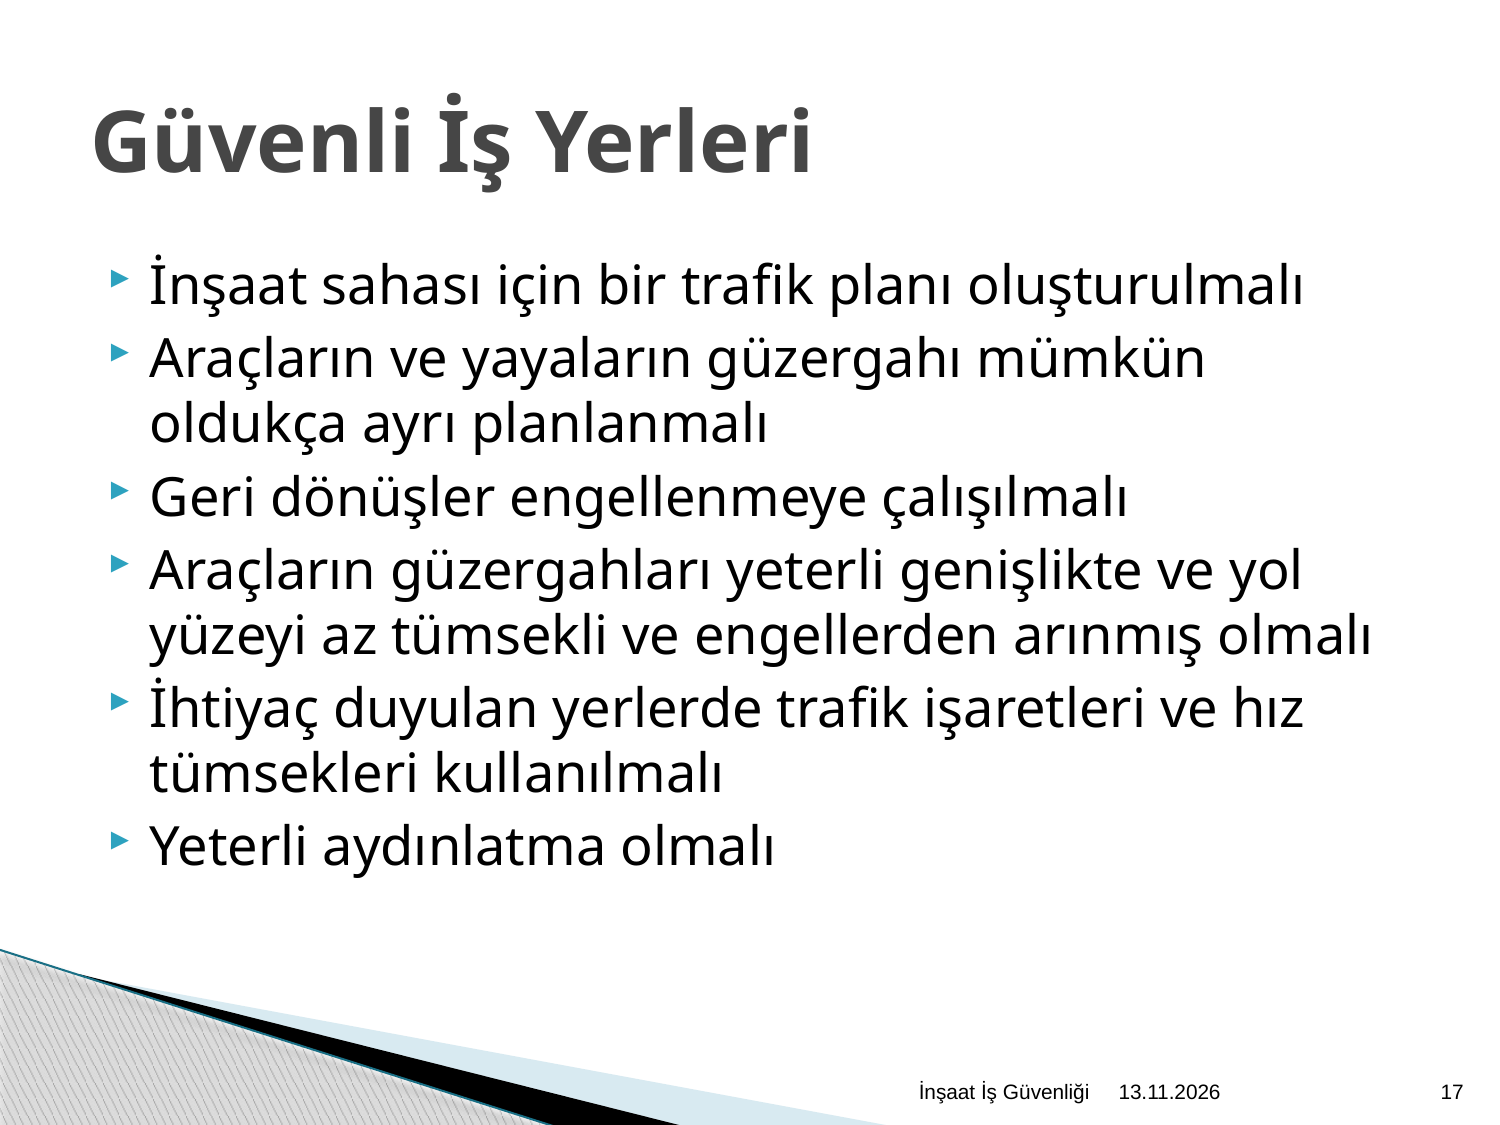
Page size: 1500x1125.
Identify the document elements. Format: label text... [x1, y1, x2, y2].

slide_number 17 [1362, 1051, 1479, 1112]
title Güvenli İş Yerleri [75, 45, 1425, 233]
list İnşaat sahası için bir trafik planı oluşturulmalı Araçların ve yayaların güzergahı mümkün oldukça ayrı planlanmalı Geri dönüşler engellenmeye çalışılmalı Araçların güzergahları yeterli genişlikte ve yol yüzeyi az tümsekli ve engellerden arınmış olmalı İhtiyaç duyulan yerlerde trafik işaretleri ve hız tümsekleri kullanılmalı Yeterli aydınlatma olmalı [74, 242, 1426, 986]
footer İnşaat İş Güvenliği [718, 1051, 1105, 1112]
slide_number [1105, 1051, 1362, 1112]
